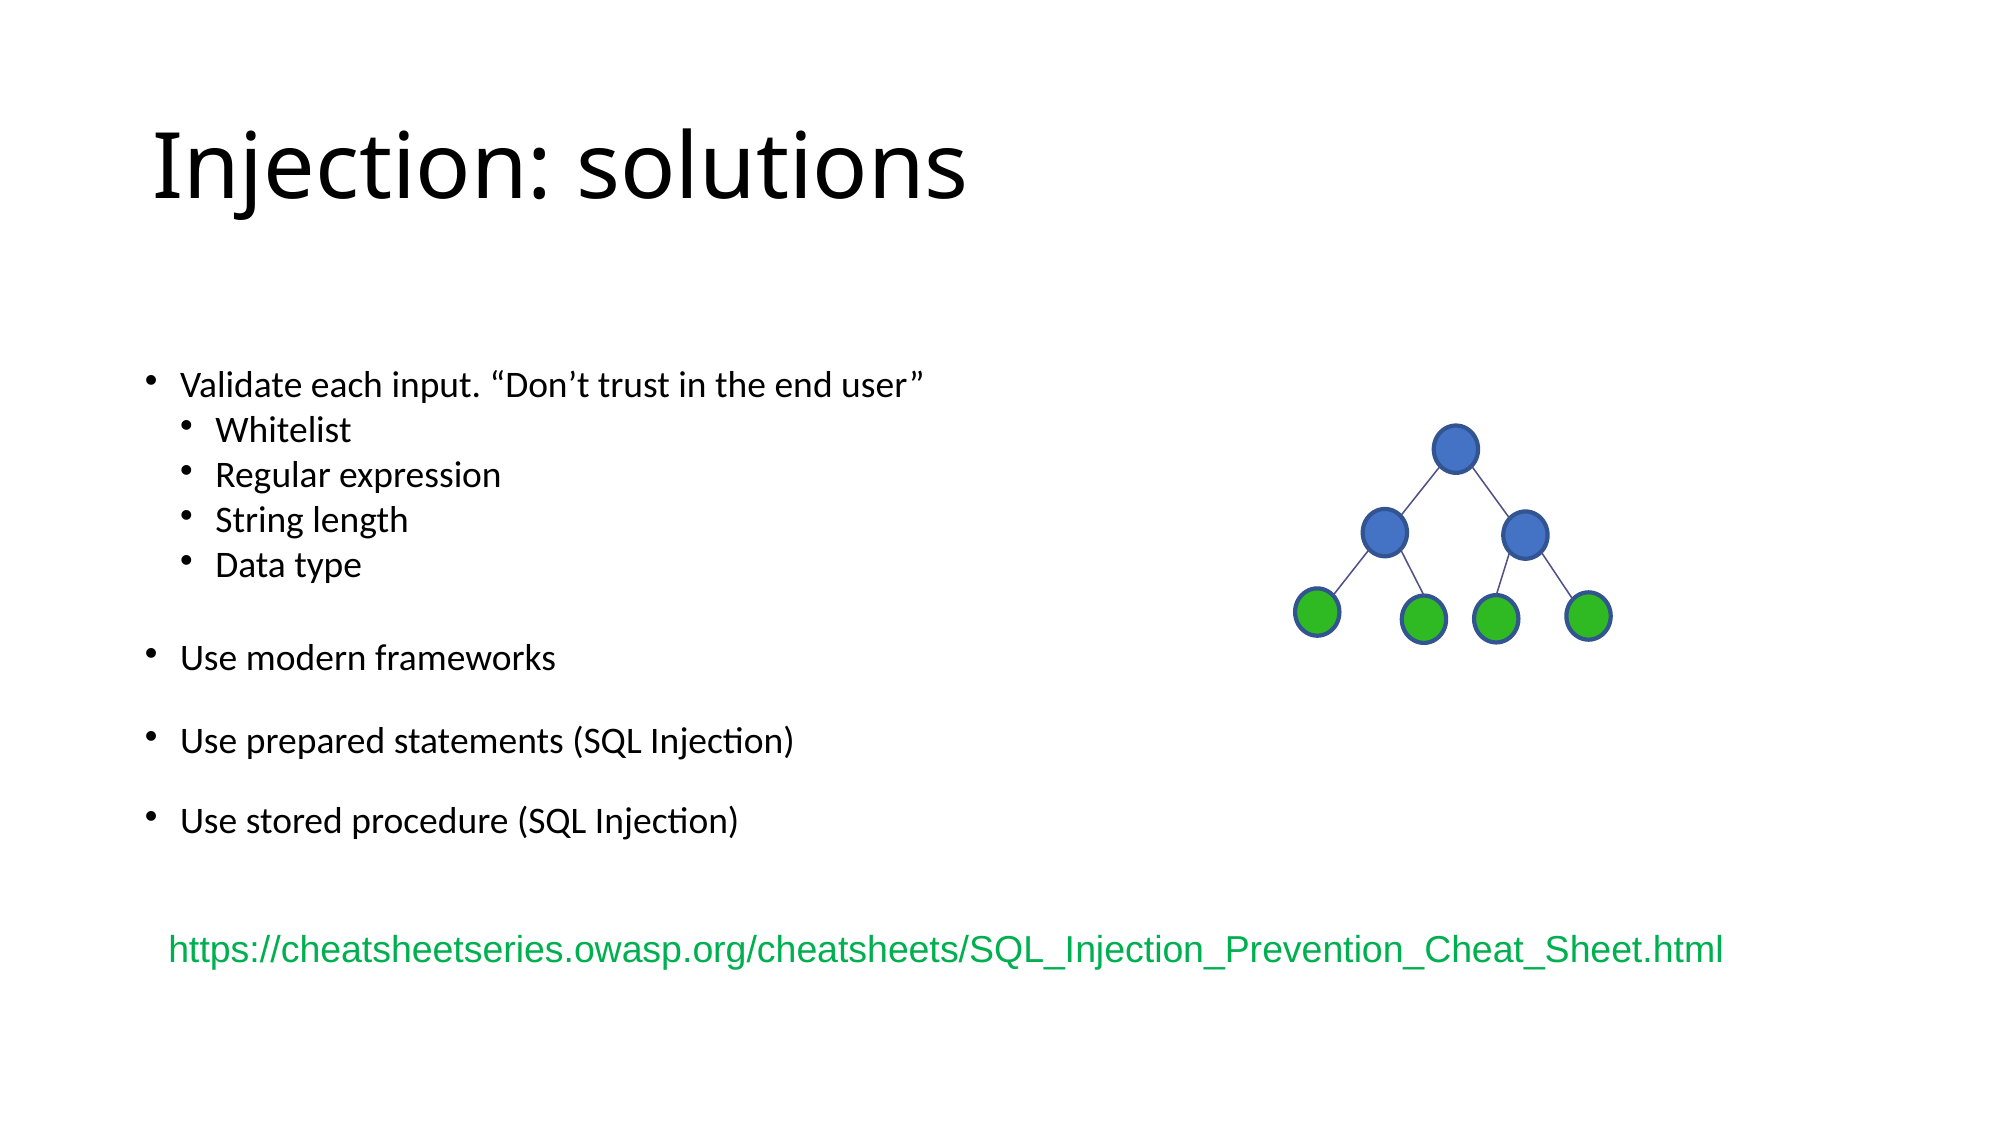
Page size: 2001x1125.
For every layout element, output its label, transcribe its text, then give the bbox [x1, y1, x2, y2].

text_box Injection: solutions [137, 59, 1863, 278]
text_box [1294, 425, 1611, 644]
text_box Use modern frameworks [129, 625, 1772, 683]
text_box Use prepared statements (SQL Injection) [129, 708, 1772, 766]
text_box Validate each input. “Don’t trust in the end user” Whitelist Regular expression String length Data type [129, 352, 1772, 578]
text_box https://cheatsheetseries.owasp.org/cheatsheets/SQL_Injection_Prevention_Cheat_Sheet.html [153, 917, 1900, 979]
text_box Use stored procedure (SQL Injection) [129, 788, 1772, 846]
